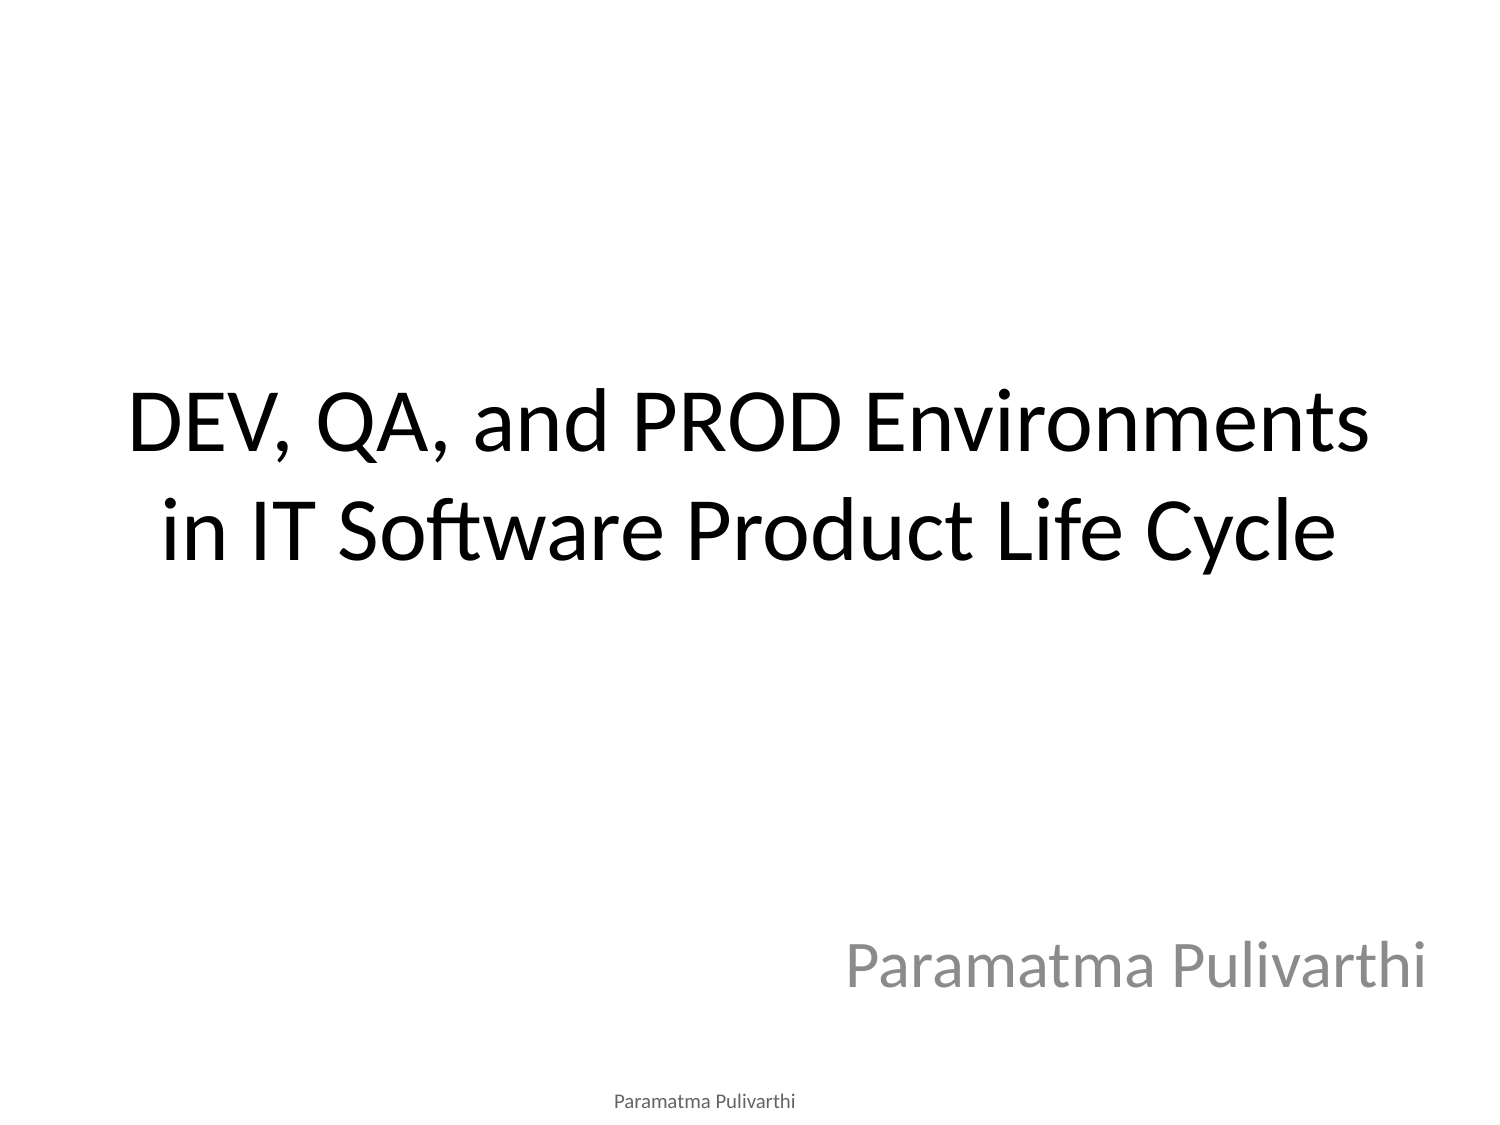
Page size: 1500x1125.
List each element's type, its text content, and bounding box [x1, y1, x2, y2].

text_box Paramatma Pulivarthi [599, 1035, 811, 1120]
title DEV, QA, and PROD Environments in IT Software Product Life Cycle [112, 349, 1388, 591]
subtitle Paramatma Pulivarthi [612, 913, 1500, 1125]
